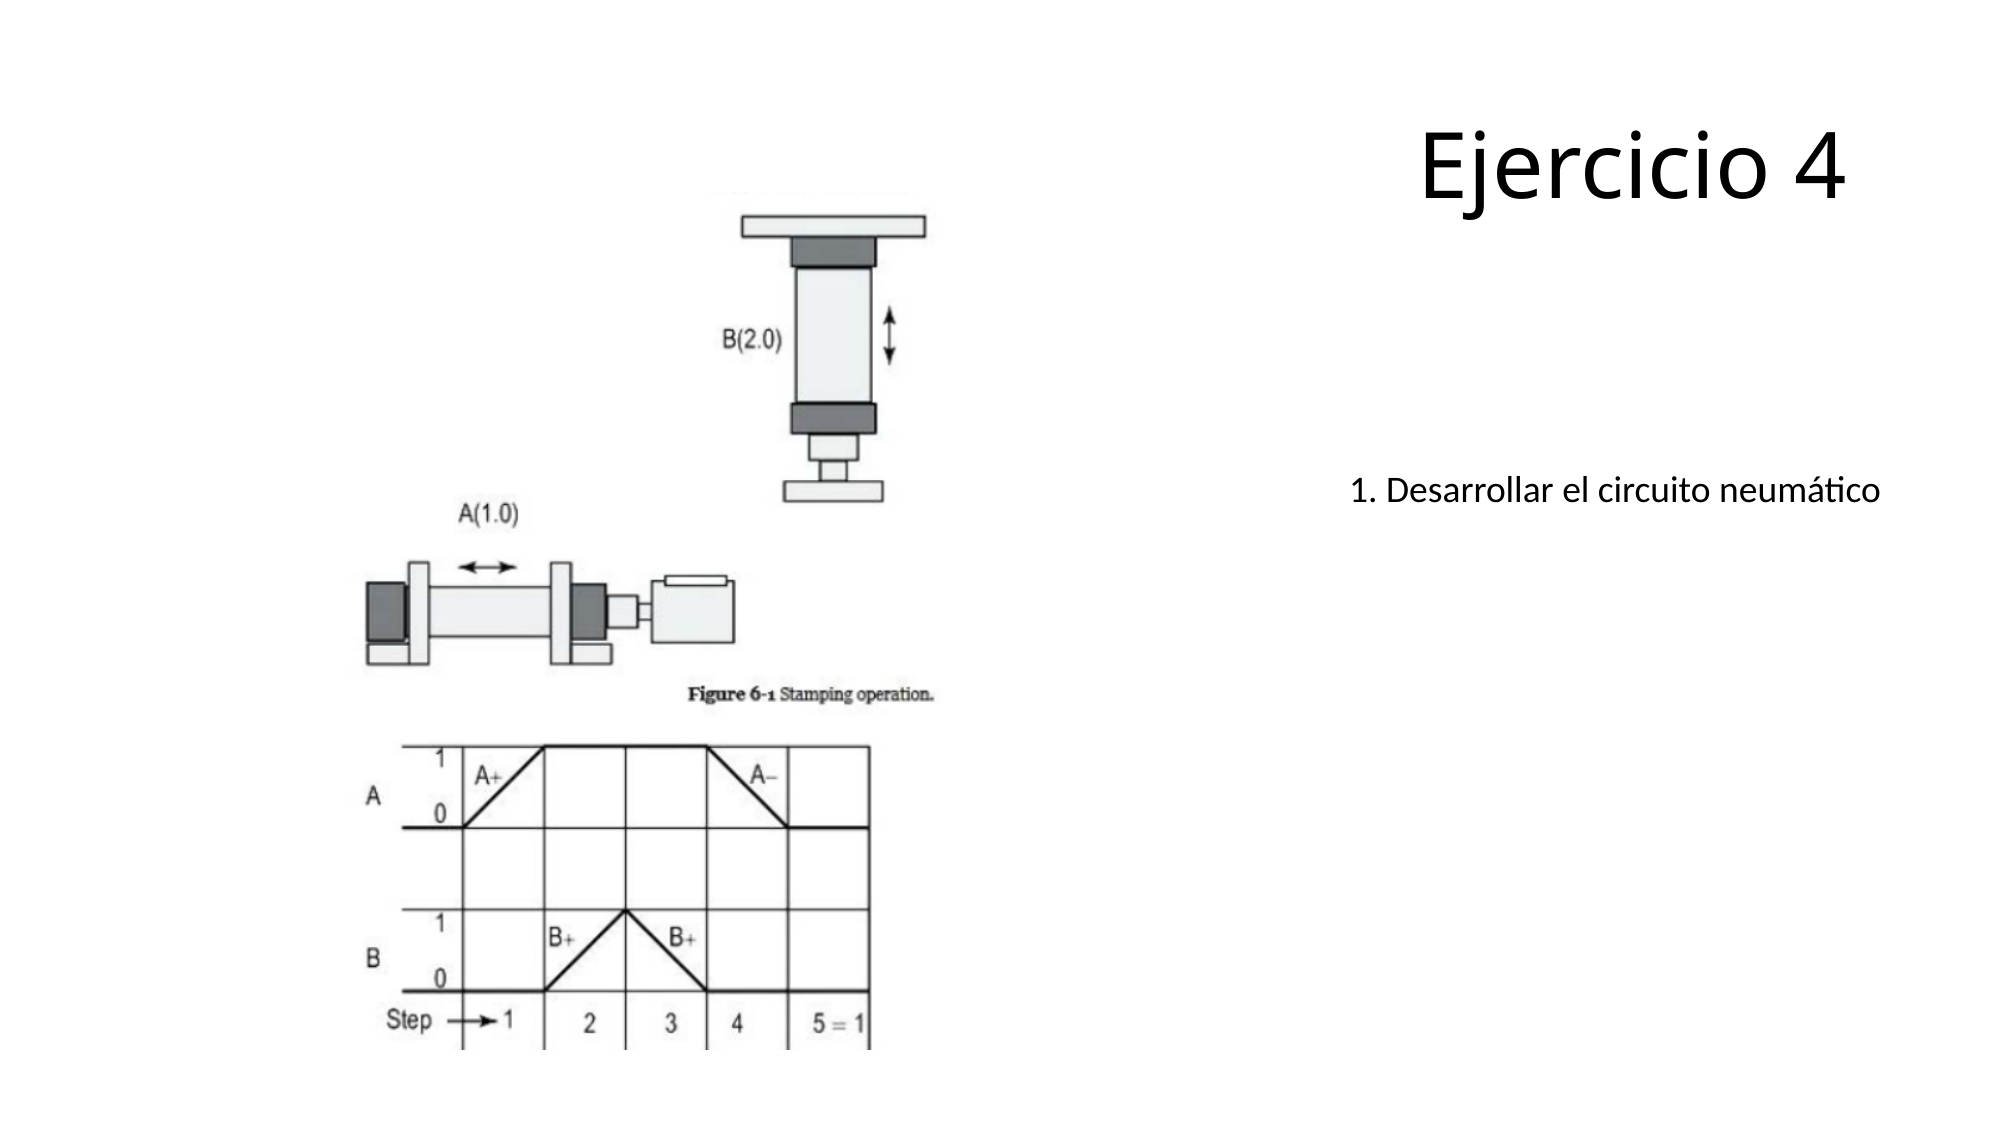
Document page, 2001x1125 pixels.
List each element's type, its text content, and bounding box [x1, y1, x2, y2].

title Ejercicio 4 [137, 59, 1863, 278]
text_box 1. Desarrollar el circuito neumático [1334, 458, 1897, 518]
picture [335, 192, 943, 1050]
